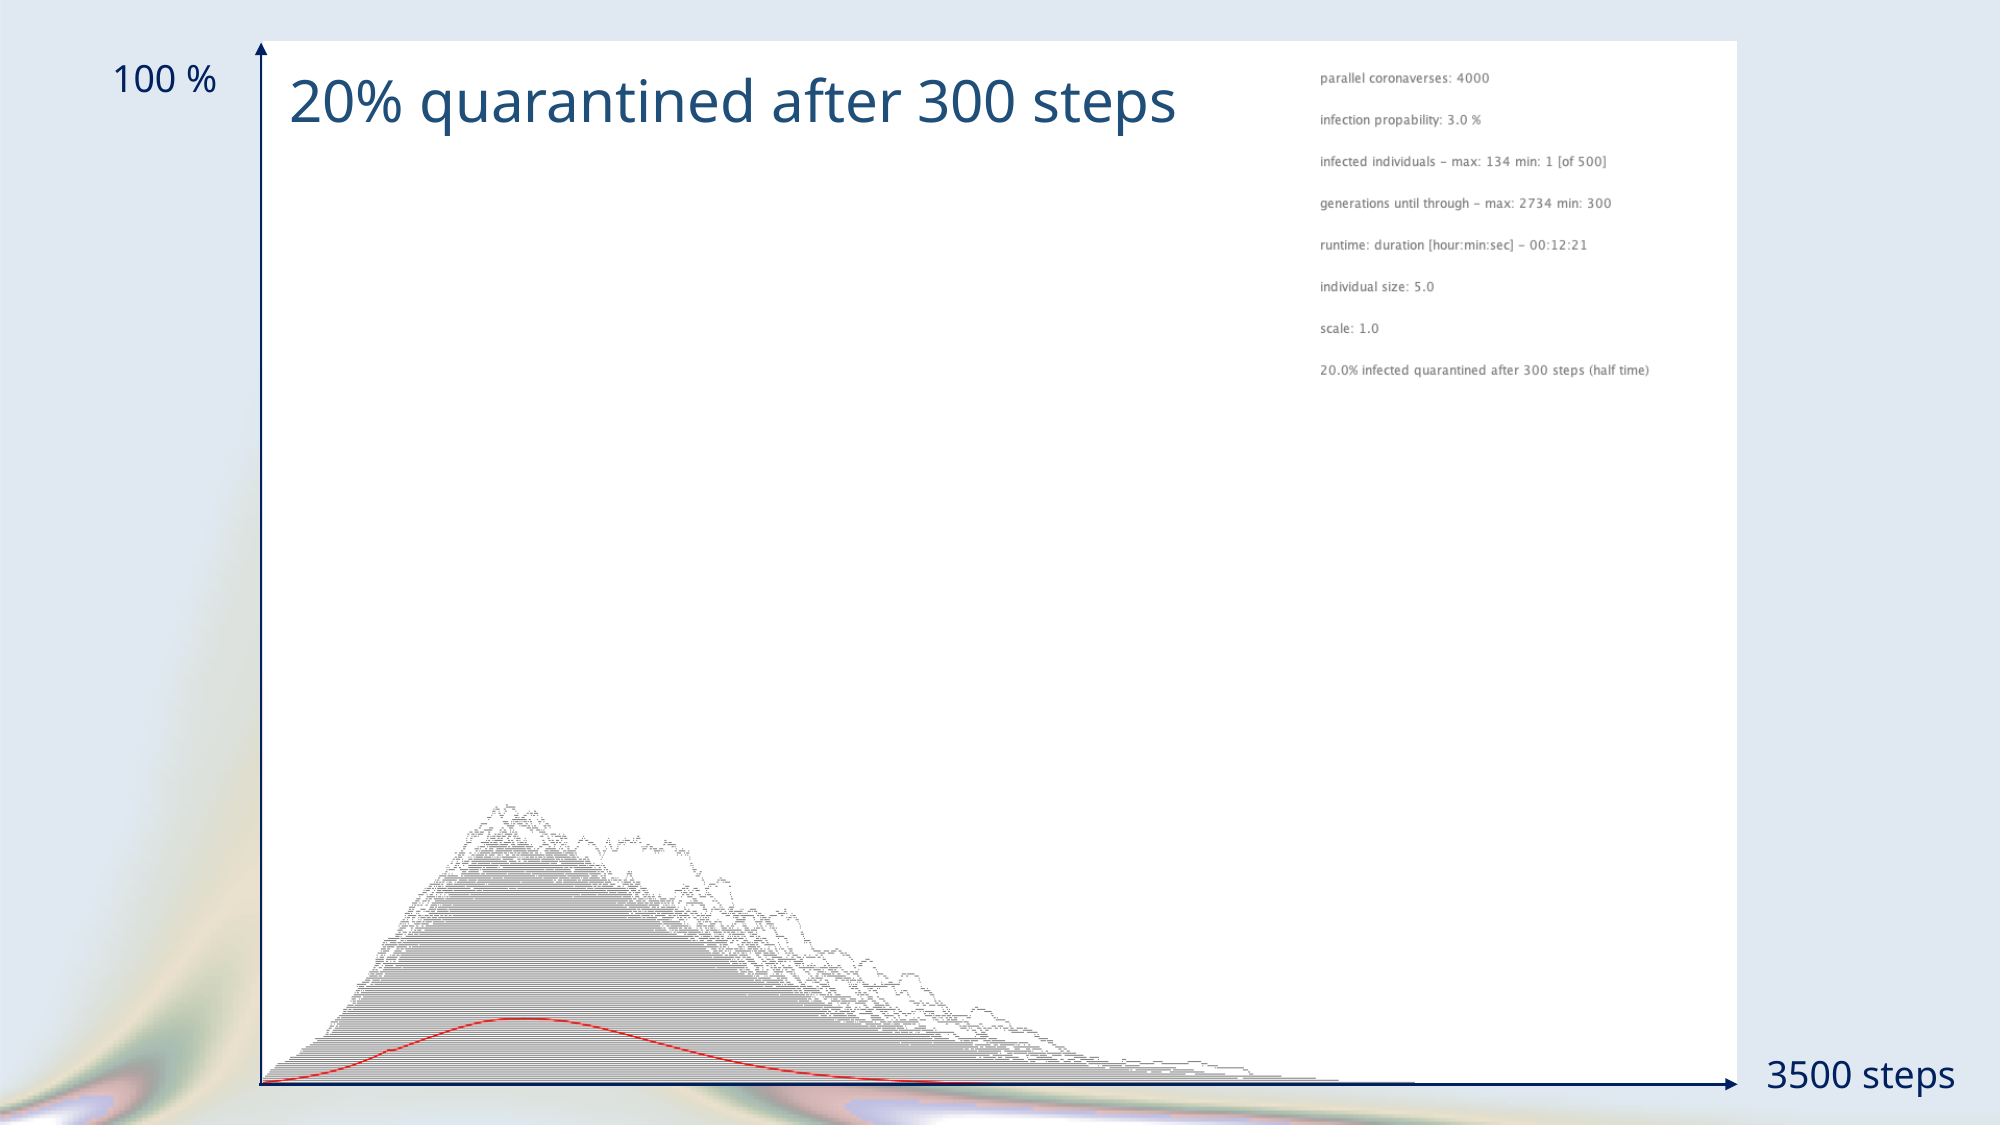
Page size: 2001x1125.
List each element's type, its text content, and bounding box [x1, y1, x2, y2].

text_box 3500 steps [1751, 1043, 1972, 1104]
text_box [99, 42, 1738, 1085]
